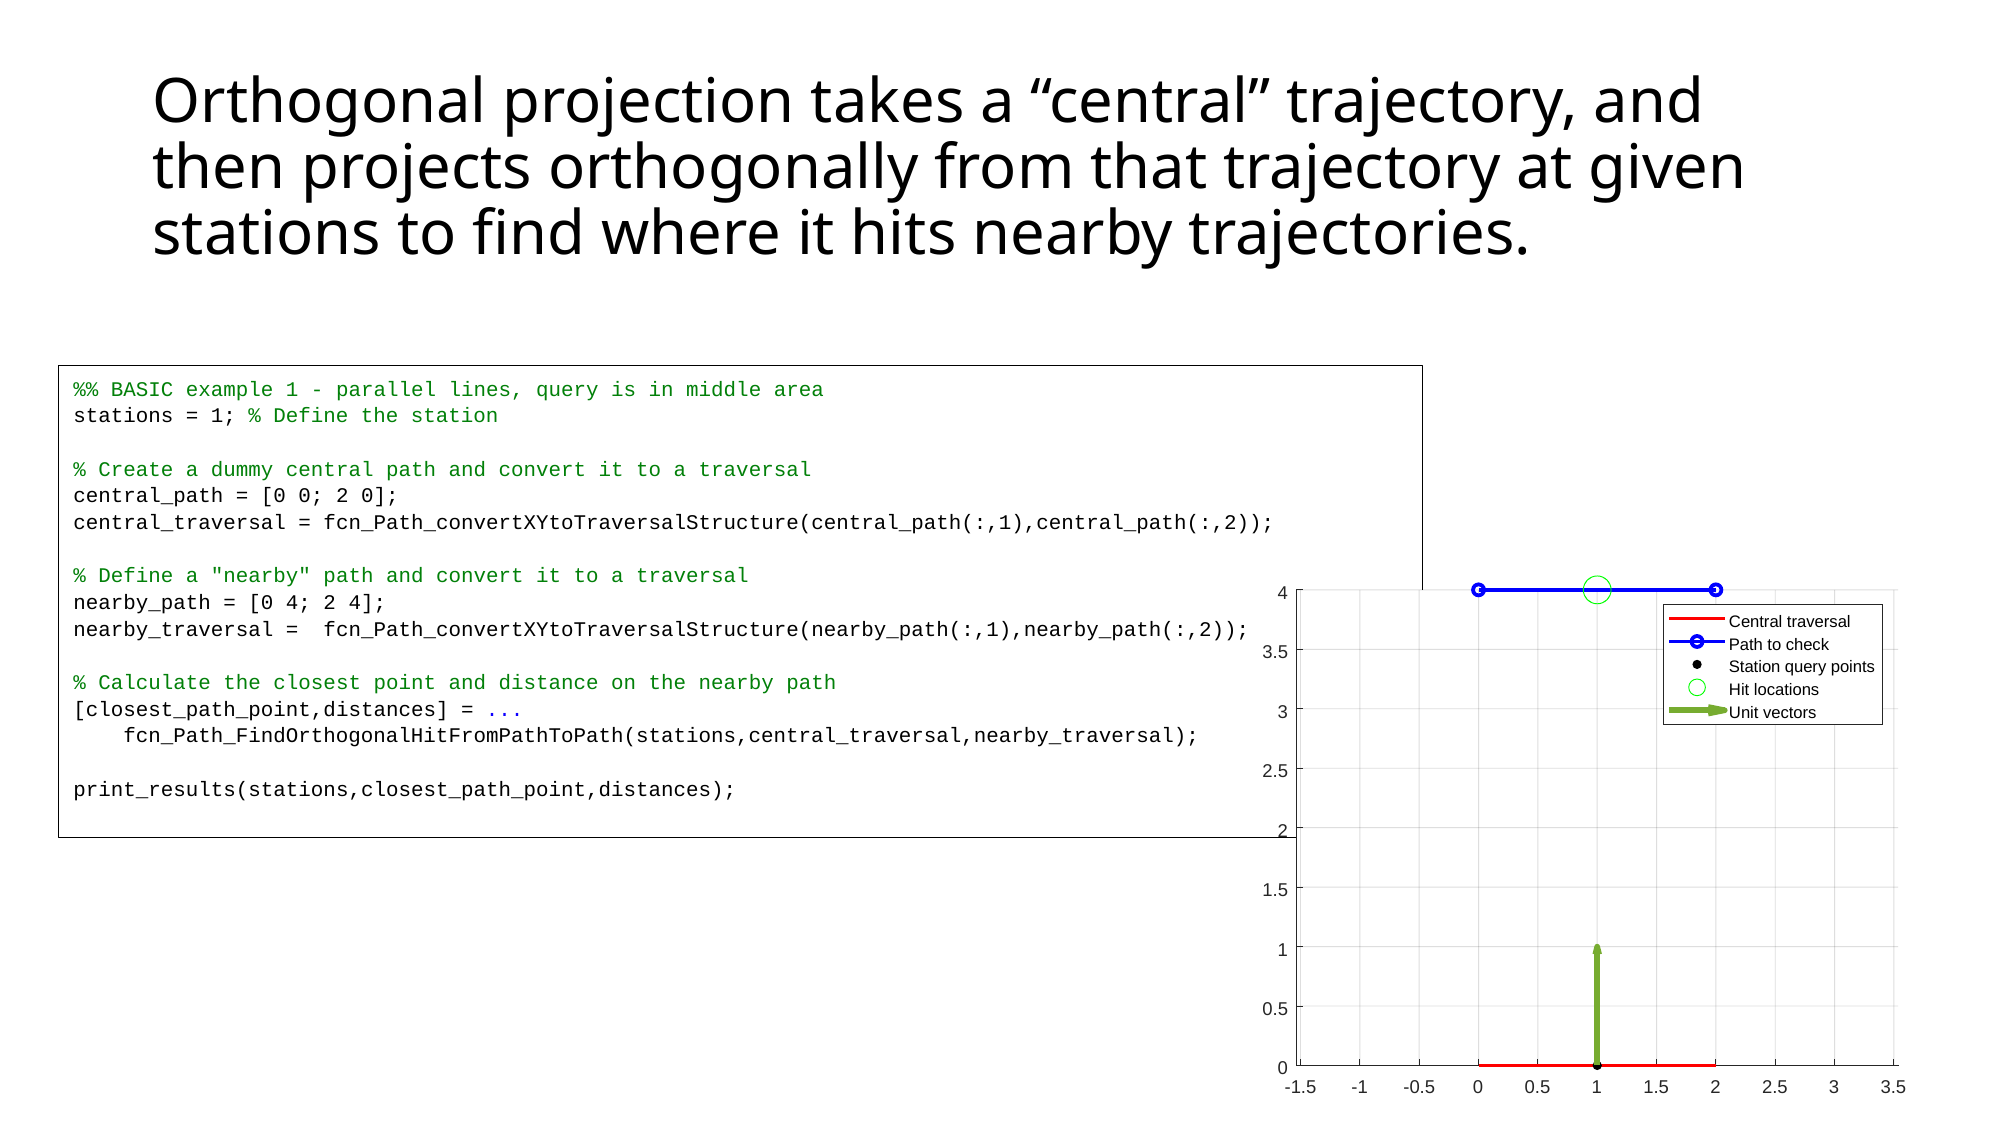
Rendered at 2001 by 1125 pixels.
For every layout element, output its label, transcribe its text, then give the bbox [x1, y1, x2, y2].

text_box %% BASIC example 1 - parallel lines, query is in middle area stations = 1; % Define the station % Create a dummy central path and convert it to a traversal central_path = [0 0; 2 0]; central_traversal = fcn_Path_convertXYtoTraversalStructure(central_path(:,1),central_path(:,2)); % Define a "nearby" path and convert it to a traversal nearby_path = [0 4; 2 4]; nearby_traversal = fcn_Path_convertXYtoTraversalStructure(nearby_path(:,1),nearby_path(:,2)); % Calculate the closest point and distance on the nearby path [closest_path_point,distances] = ... fcn_Path_FindOrthogonalHitFromPathToPath(stations,central_traversal,nearby_traversal); print_results(stations,closest_path_point,distances); [58, 365, 1423, 838]
picture [1195, 546, 1971, 1125]
title Orthogonal projection takes a “central” trajectory, and then projects orthogonally from that trajectory at given stations to find where it hits nearby trajectories. [137, 59, 1863, 278]
